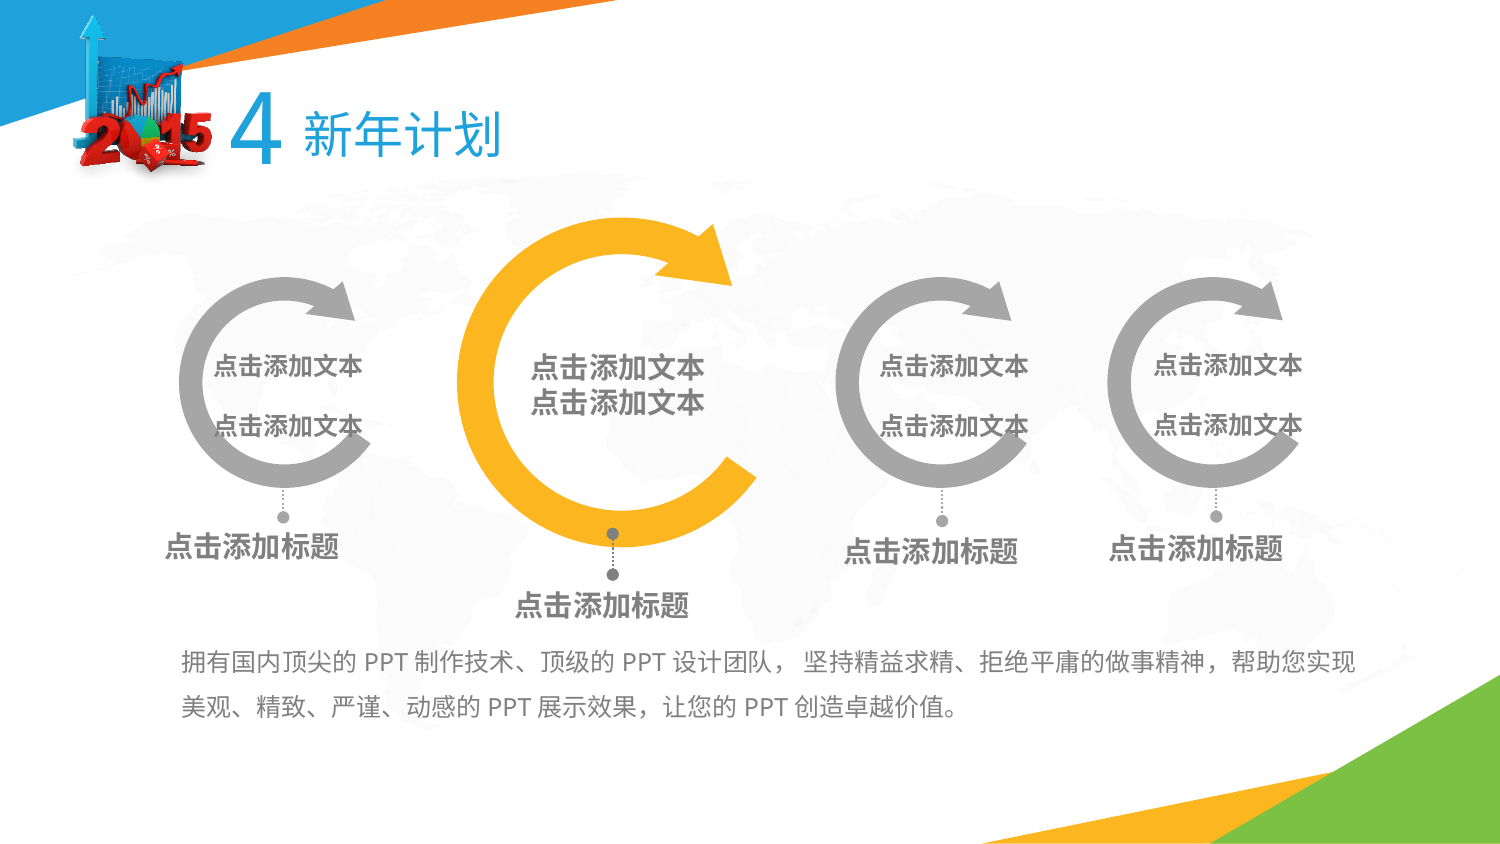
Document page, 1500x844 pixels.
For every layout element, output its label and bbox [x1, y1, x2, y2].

text_box [1081, 263, 1332, 574]
text_box [135, 624, 1373, 726]
picture [28, 9, 260, 184]
text_box [147, 263, 404, 572]
text_box [436, 196, 808, 631]
text_box [822, 263, 1060, 577]
text_box [90, 56, 519, 194]
